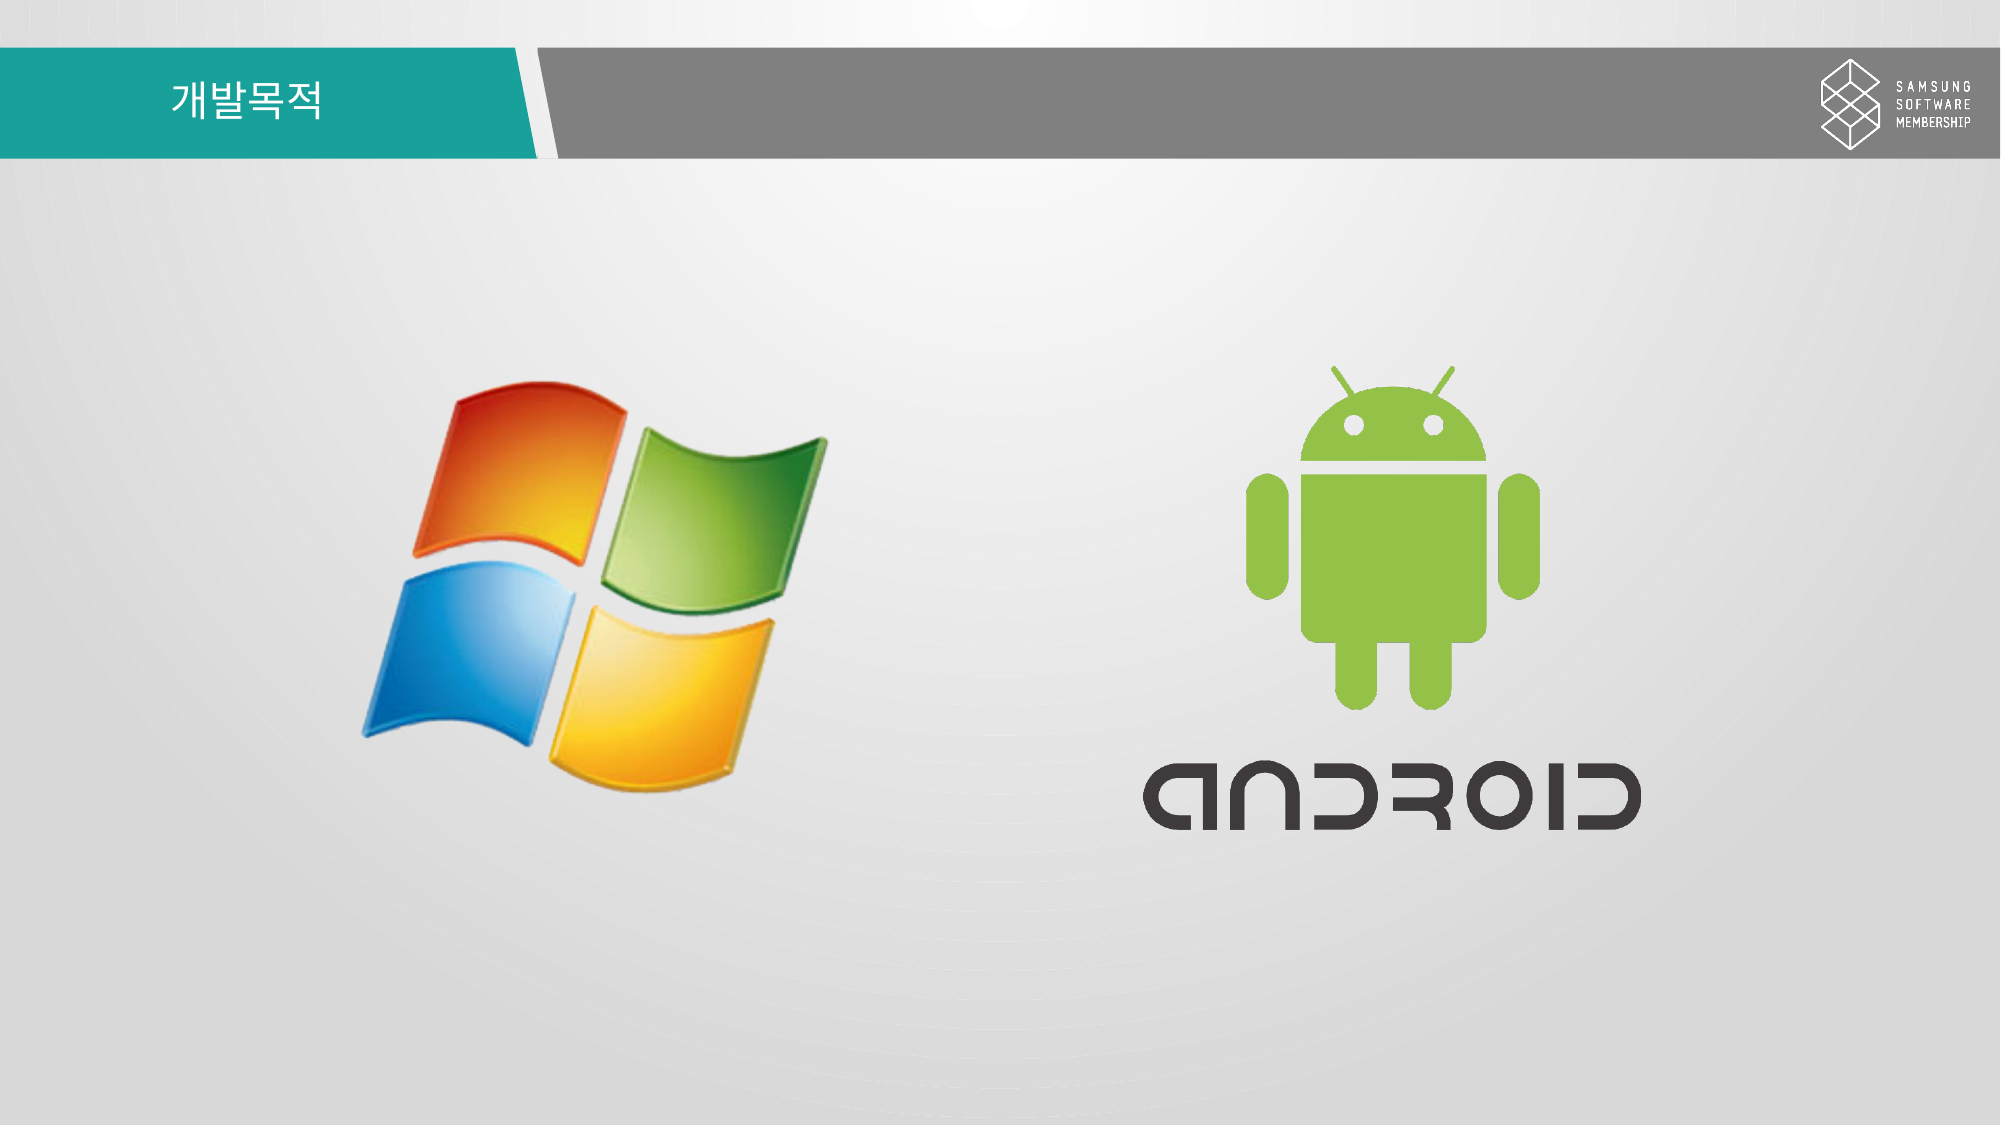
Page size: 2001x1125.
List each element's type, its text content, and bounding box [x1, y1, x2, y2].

title 개발목적 [0, 47, 496, 159]
picture [338, 363, 847, 833]
picture [1801, 52, 1993, 158]
picture [1143, 366, 1641, 830]
